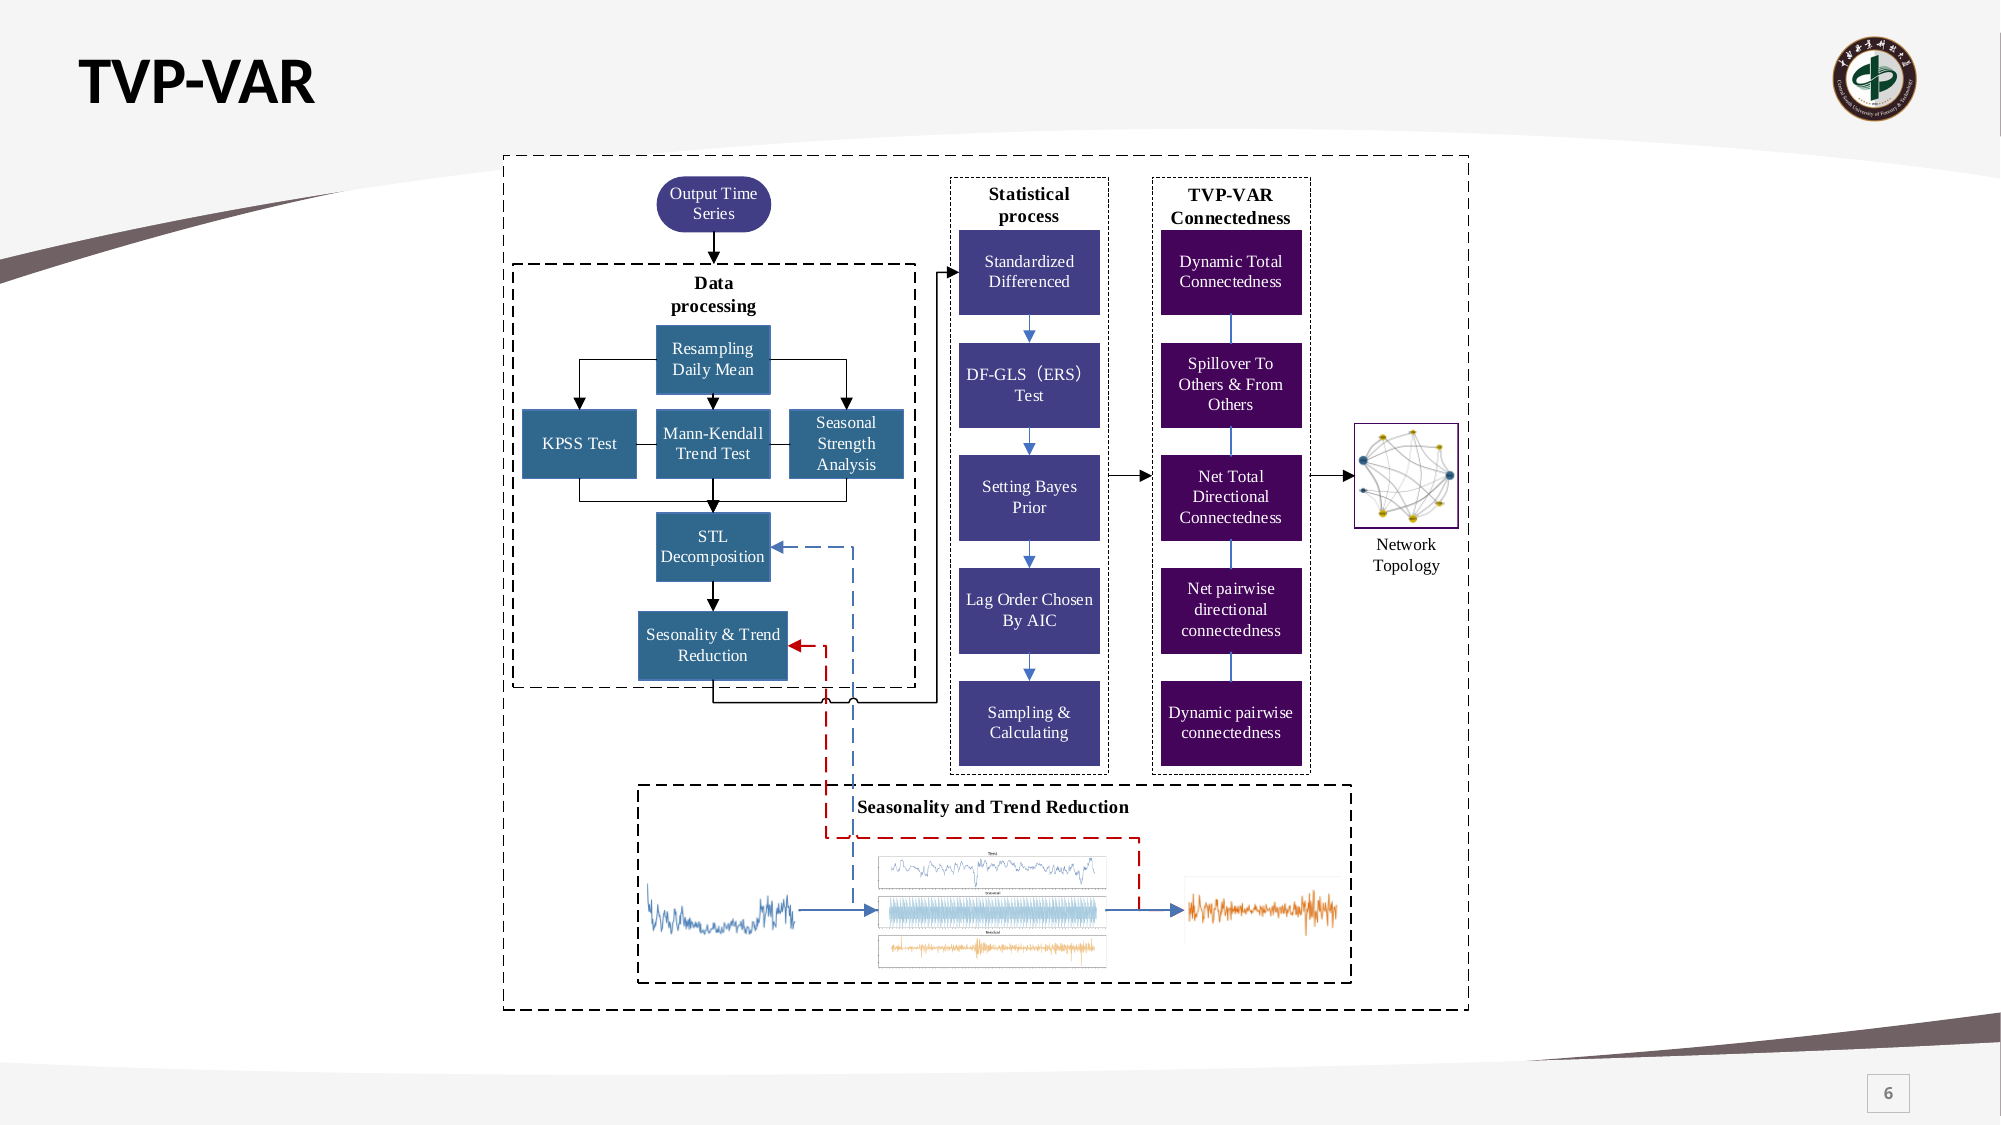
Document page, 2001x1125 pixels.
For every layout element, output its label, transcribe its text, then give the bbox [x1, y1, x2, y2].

picture [1879, 35, 1918, 123]
text_box TVP-VAR [63, 29, 1879, 124]
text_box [499, 152, 1470, 1012]
